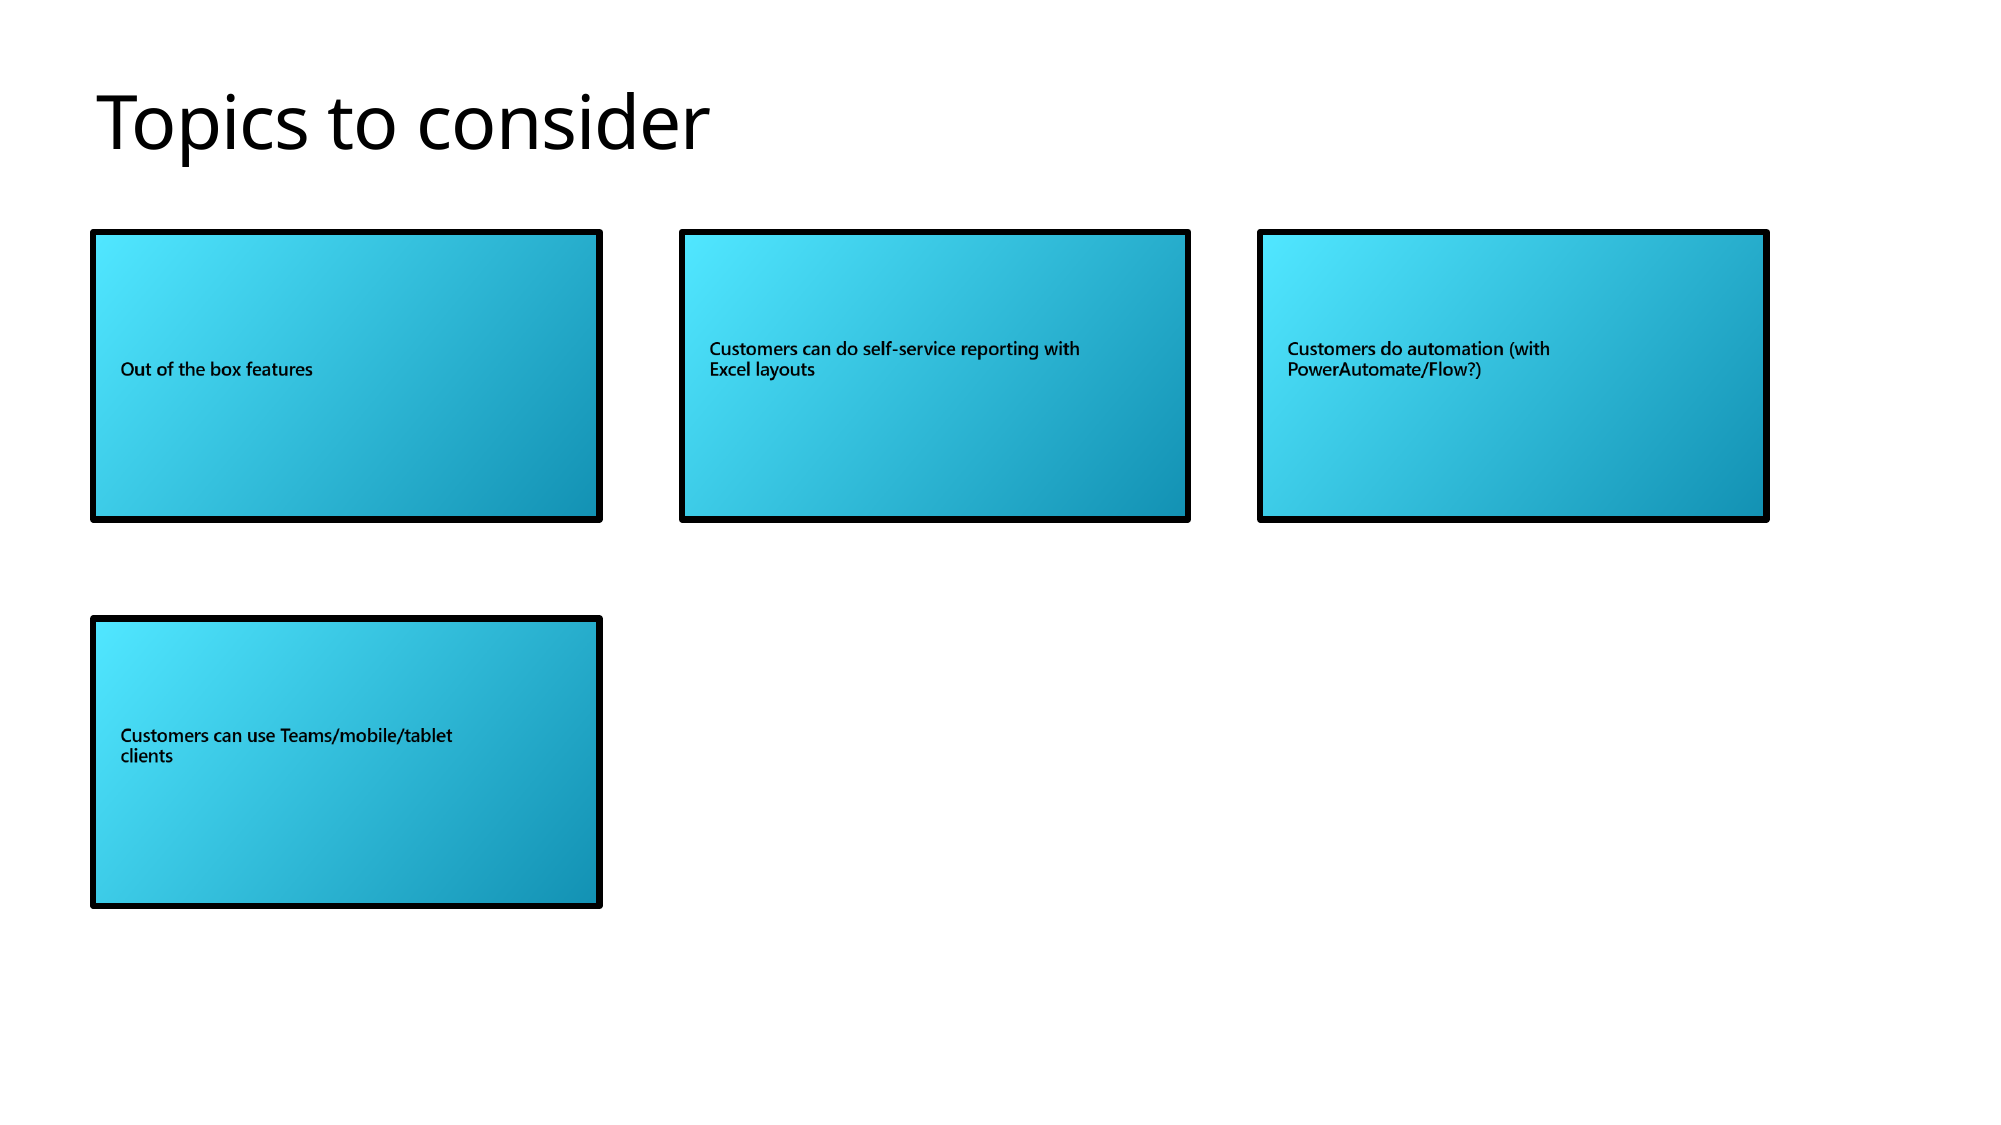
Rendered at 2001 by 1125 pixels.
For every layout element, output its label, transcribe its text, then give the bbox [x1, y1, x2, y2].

picture [1263, 235, 1763, 516]
picture [96, 622, 596, 903]
picture [685, 235, 1185, 516]
picture [96, 235, 596, 516]
title Topics to consider [96, 75, 1904, 166]
